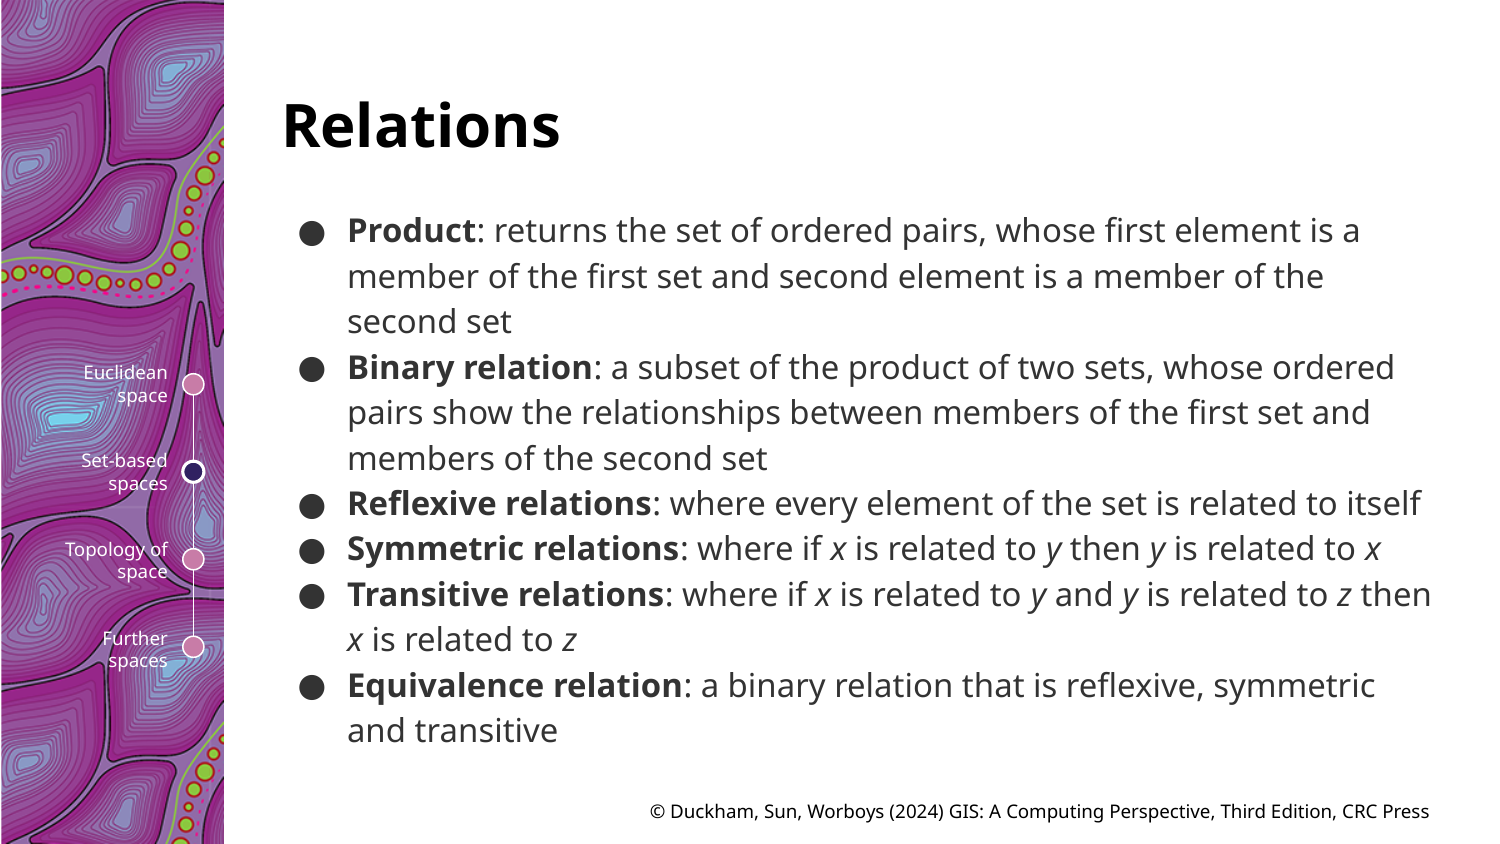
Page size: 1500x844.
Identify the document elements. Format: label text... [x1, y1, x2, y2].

picture [1, 0, 224, 844]
title Relations [266, 72, 1449, 176]
text_box [182, 461, 204, 483]
list Product: returns the set of ordered pairs, whose first element is a member of the first set and second element is a member of the second set Binary relation: a subset of the product of two sets, whose ordered pairs show the relationships between members of the first set and members of the second set Reflexive relations: where every element of the set is related to itself Symmetric relations: where if x is related to y then y is related to x Transitive relations: where if x is related to y and y is related to z then x is related to z Equivalence relation: a binary relation that is reflexive, symmetric and transitive [266, 189, 1449, 775]
